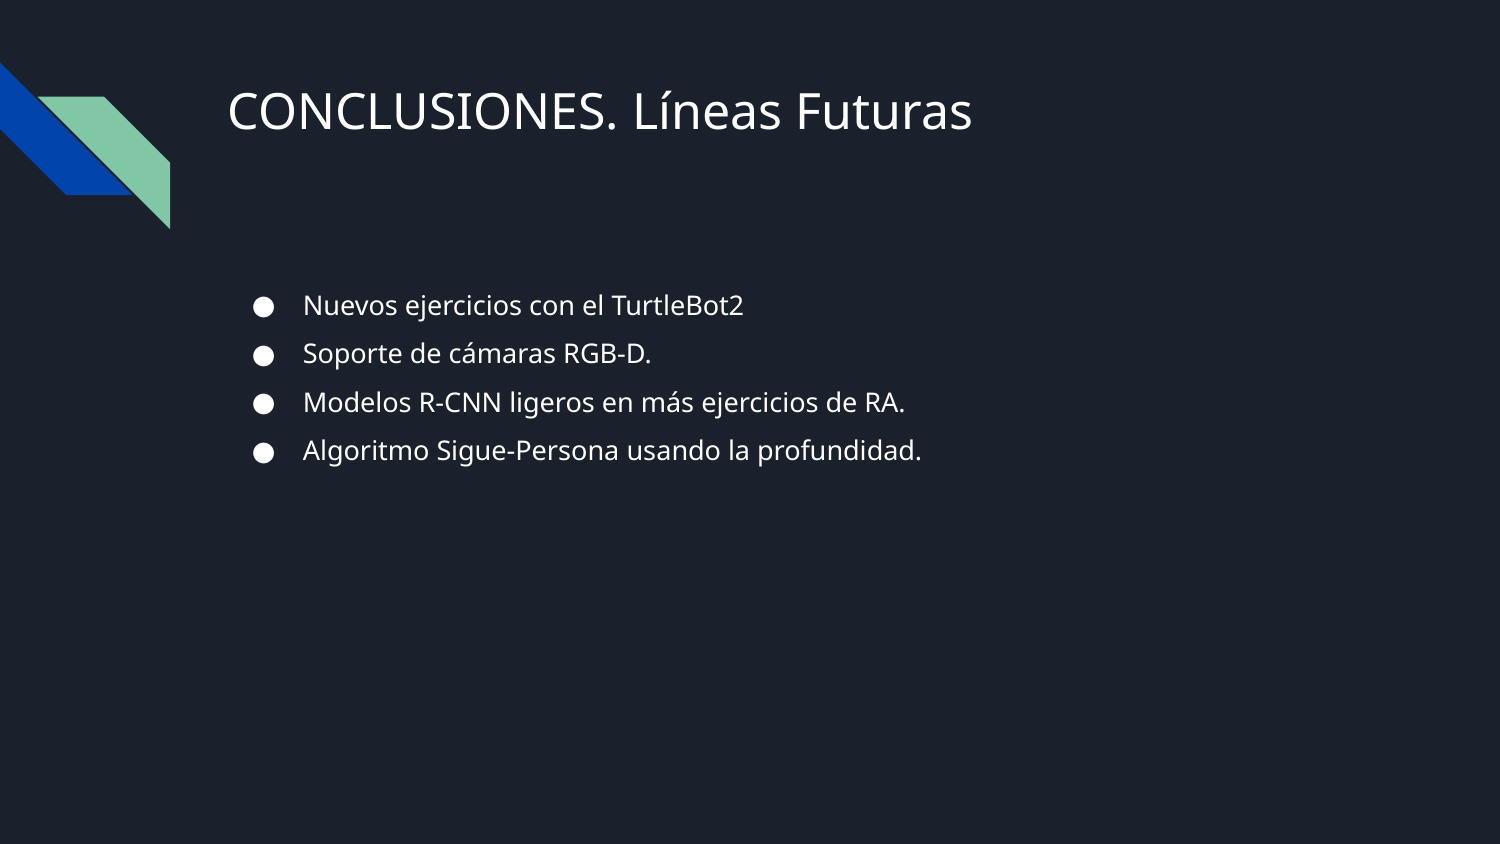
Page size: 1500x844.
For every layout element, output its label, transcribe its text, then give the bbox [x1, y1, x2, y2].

list Nuevos ejercicios con el TurtleBot2 Soporte de cámaras RGB-D. Modelos R-CNN ligeros en más ejercicios de RA. Algoritmo Sigue-Persona usando la profundidad. [212, 257, 1368, 735]
title CONCLUSIONES. Líneas Futuras [212, 64, 1368, 215]
